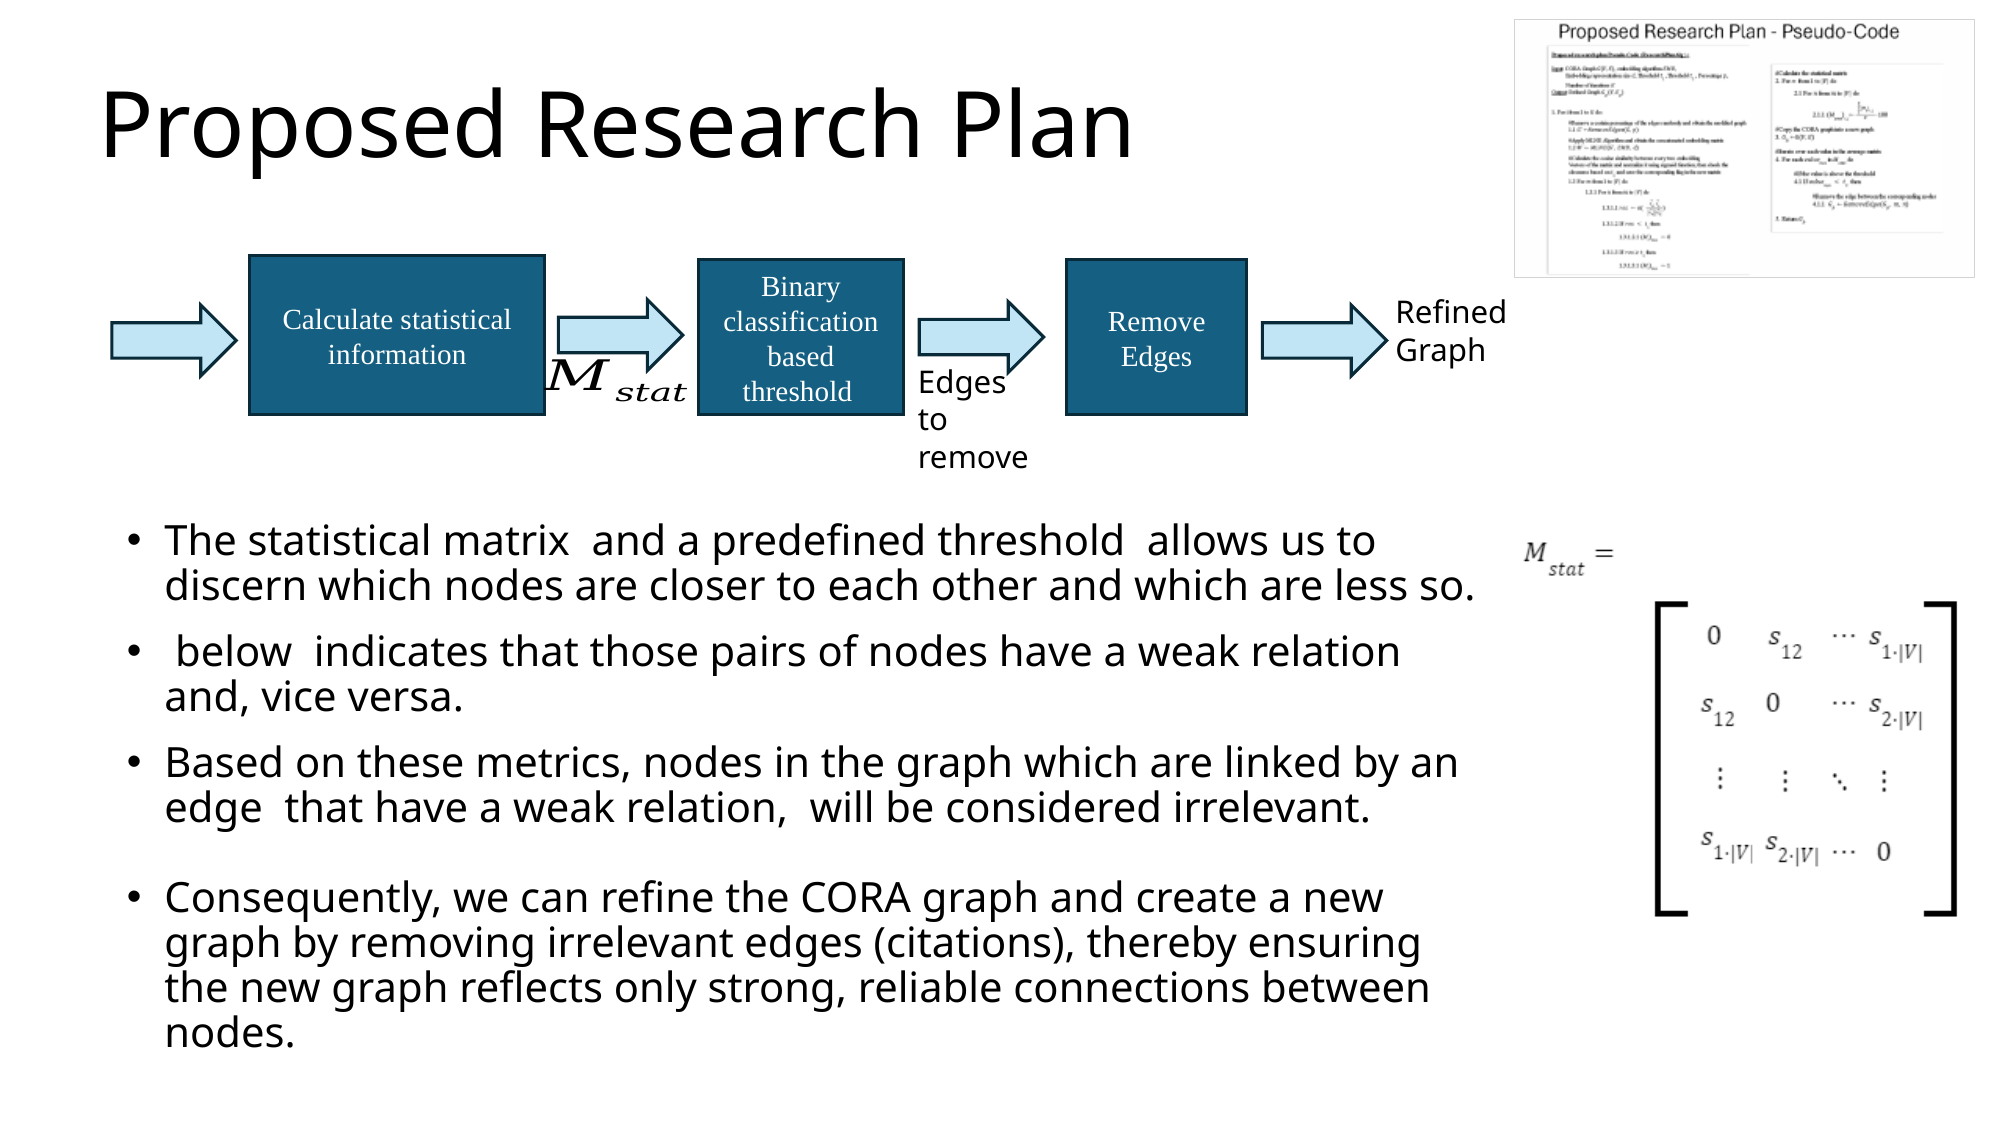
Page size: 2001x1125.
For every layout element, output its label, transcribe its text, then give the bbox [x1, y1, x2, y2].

text_box Calculate statistical information [248, 254, 546, 416]
text_box [556, 295, 686, 375]
picture [1515, 20, 1974, 277]
text_box Edges to remove [903, 354, 1054, 482]
title Proposed Research Plan [83, 19, 1514, 237]
picture [1504, 526, 2000, 944]
text_box [917, 297, 1046, 354]
text_box [1260, 301, 1389, 380]
text_box Remove Edges [1065, 258, 1248, 416]
text_box [110, 301, 239, 380]
